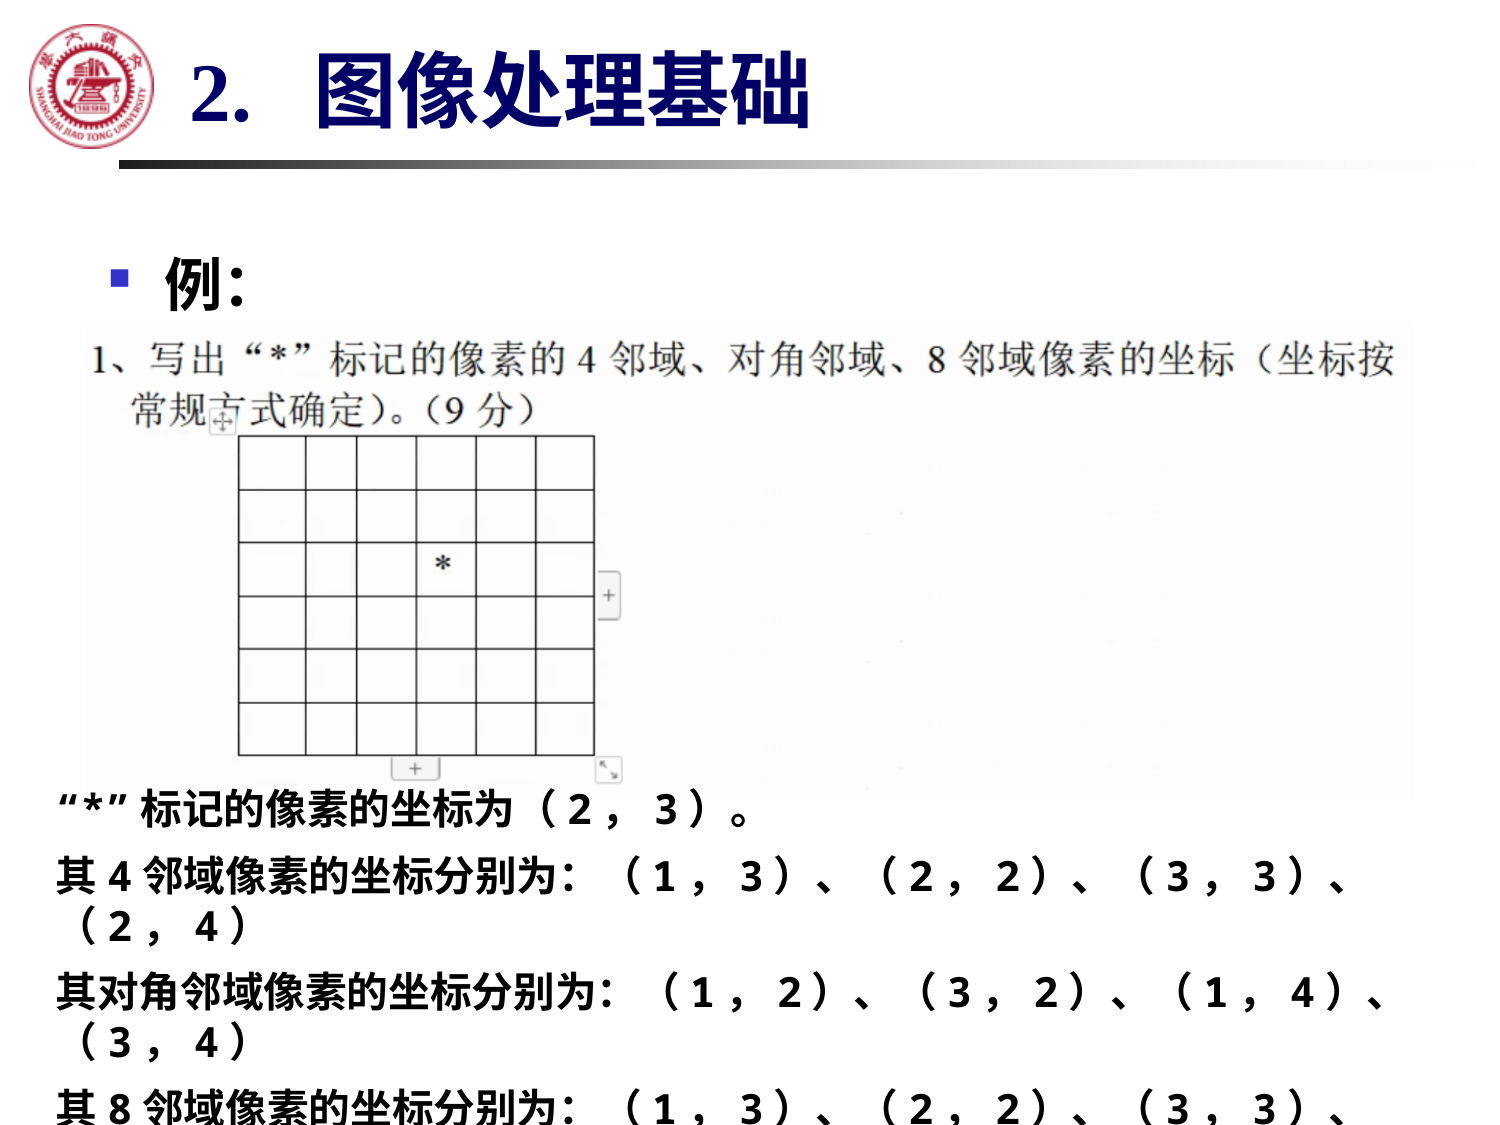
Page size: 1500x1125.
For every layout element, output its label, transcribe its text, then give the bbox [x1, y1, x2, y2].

text_box “*”标记的像素的坐标为（2，3）。 其4邻域像素的坐标分别为：（1，3）、（2，2）、（3，3）、（2，4） 其对角邻域像素的坐标分别为：（1，2）、（3，2）、（1，4）、（3，4） 其8邻域像素的坐标分别为：（1，3）、（2，2）、（3，3）、（2，4）、（1，2）、（3，2）、（1，4）、（3，4） [0, 775, 1453, 1125]
text_box 例： [106, 225, 1456, 318]
picture [86, 324, 1414, 801]
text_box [119, 30, 1500, 169]
picture [29, 24, 154, 149]
